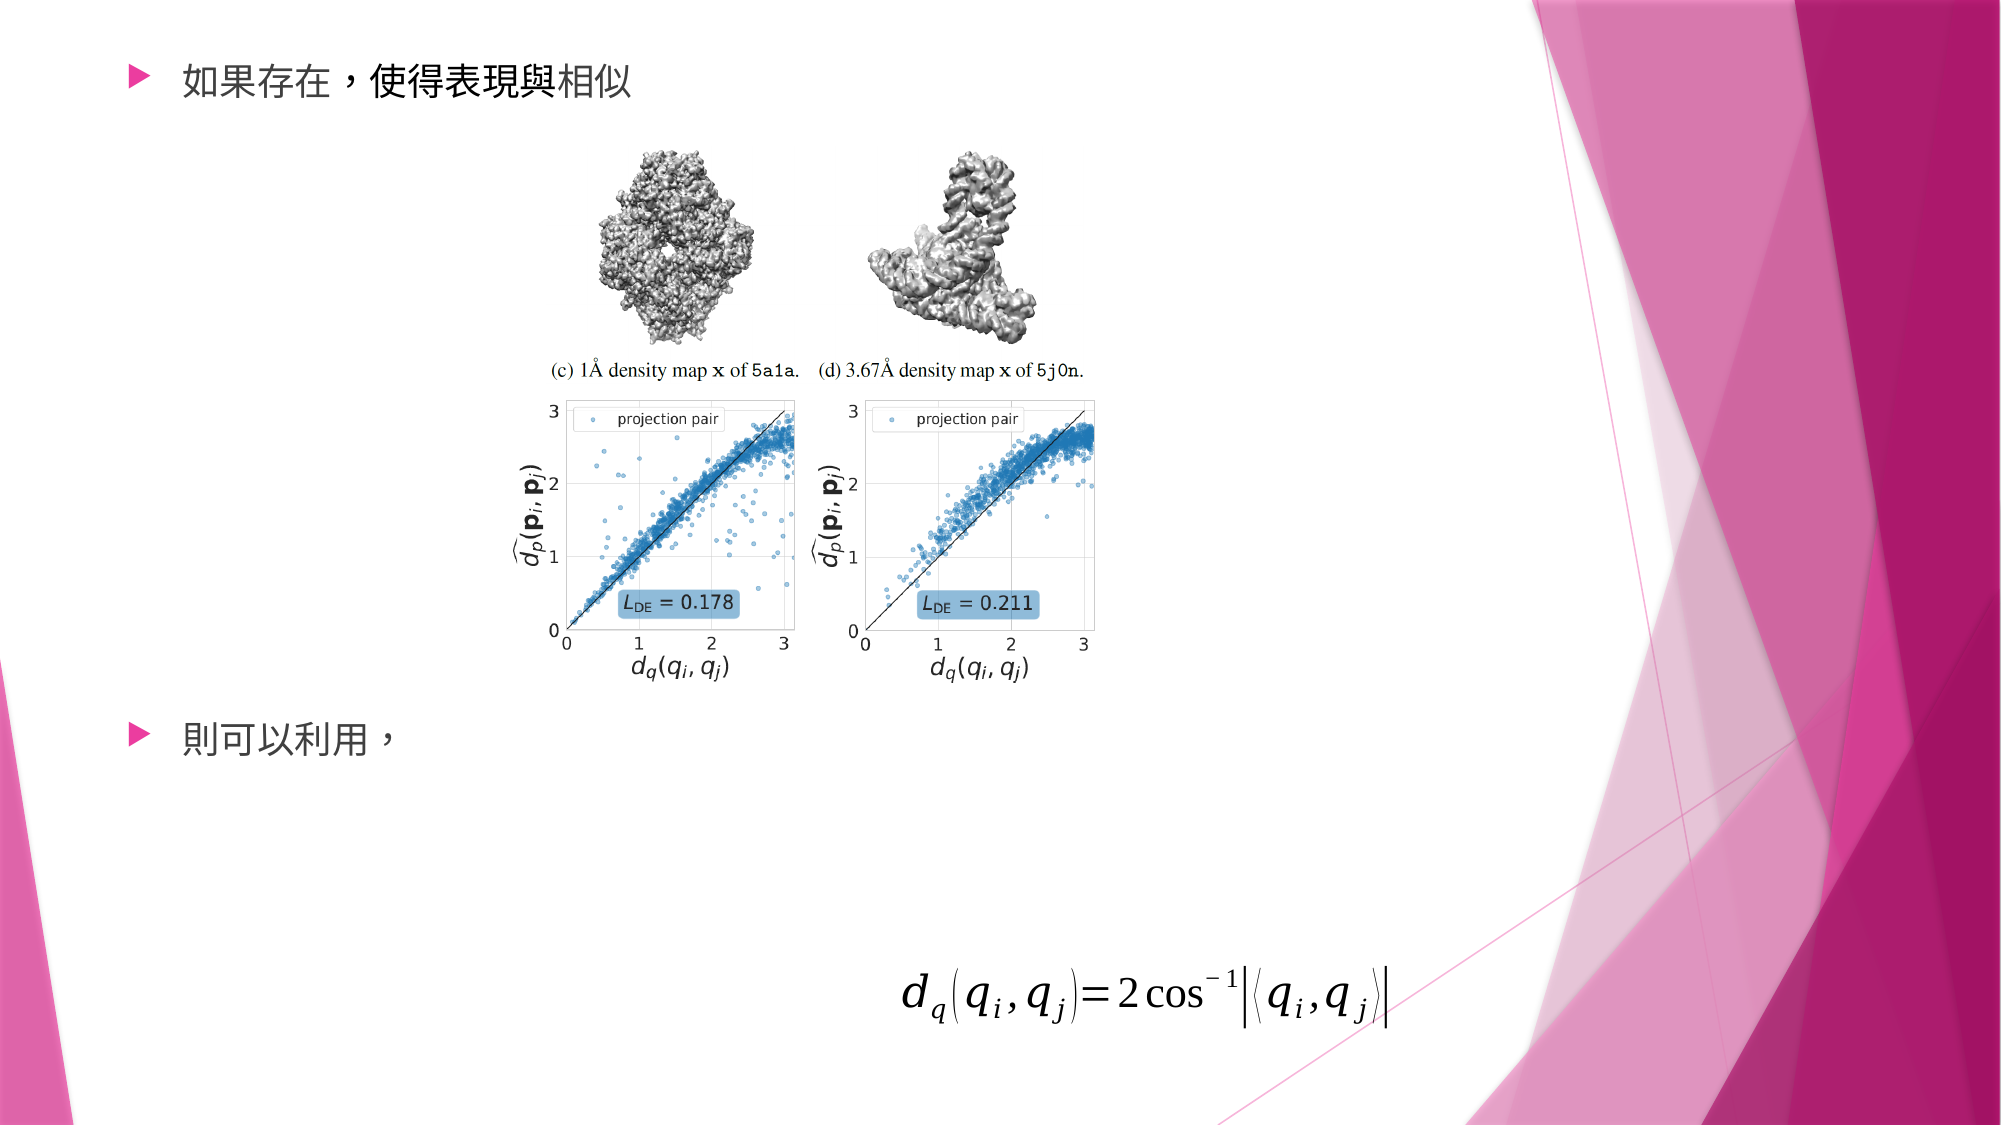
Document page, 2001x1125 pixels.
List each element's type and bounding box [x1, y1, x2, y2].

picture [503, 392, 805, 689]
picture [546, 146, 1085, 384]
picture [808, 392, 1101, 689]
